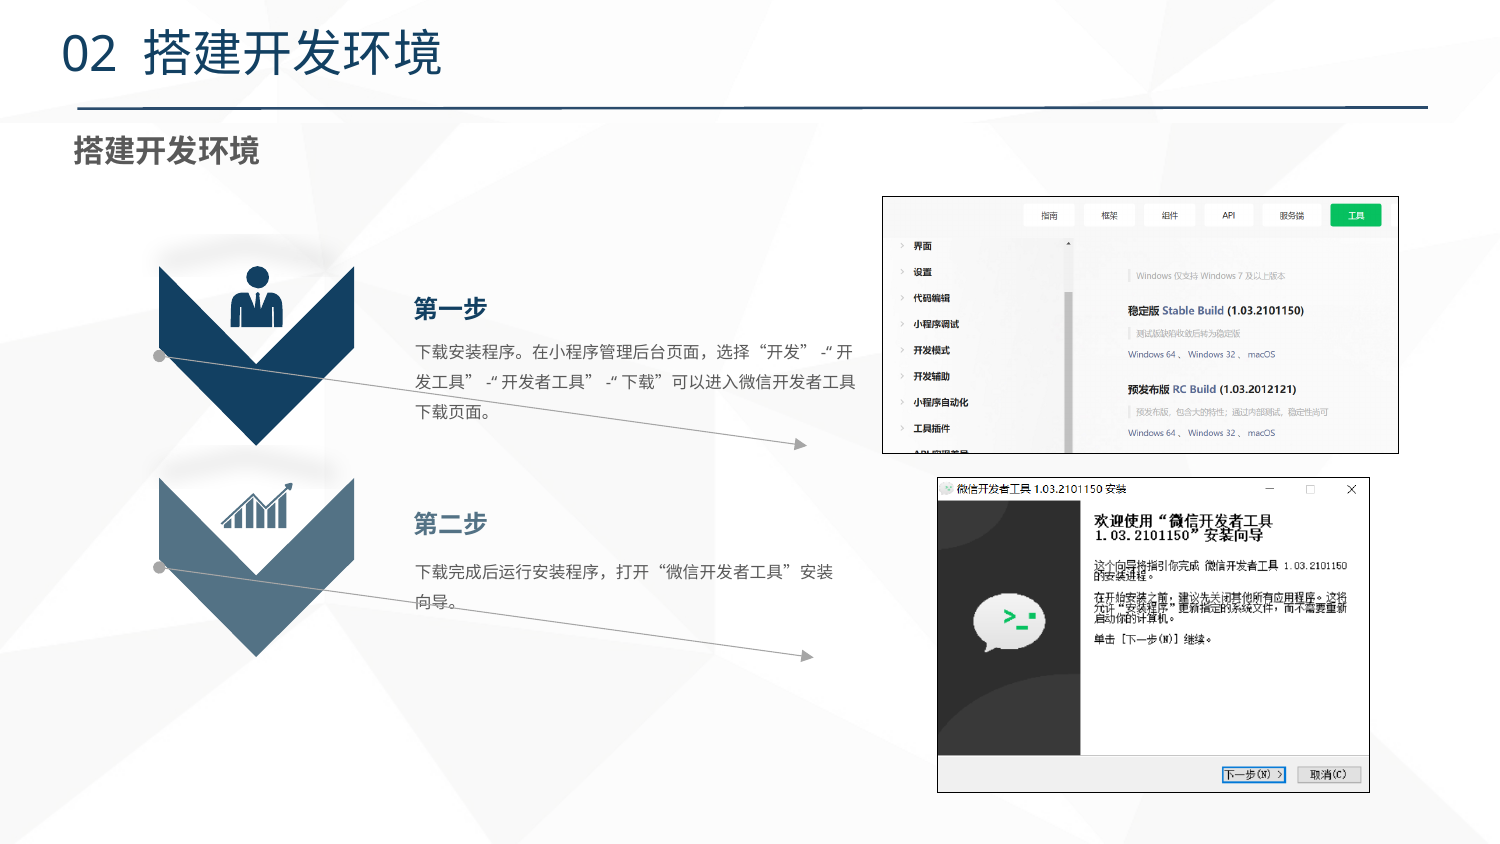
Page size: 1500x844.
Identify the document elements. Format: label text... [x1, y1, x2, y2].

title 02 搭建开发环境 [49, 22, 1344, 92]
picture [937, 477, 1370, 793]
text_box [168, 570, 324, 659]
text_box 下载安装程序。在小程序管理后台页面，选择“开发”-“开发工具”-“开发者工具”-“下载”可以进入微信开发者工具下载页面。 [403, 326, 869, 428]
text_box [219, 481, 294, 530]
text_box 搭建开发环境 [61, 125, 637, 175]
picture [882, 196, 1399, 454]
text_box [229, 265, 284, 329]
text_box [167, 358, 324, 445]
text_box 第二步 [402, 493, 501, 539]
text_box 第一步 [402, 278, 501, 324]
picture [0, 0, 1500, 123]
text_box 下载完成后运行安装程序，打开“微信开发者工具”安装向导。 [403, 546, 859, 618]
text_box [158, 263, 356, 378]
text_box [158, 475, 356, 589]
